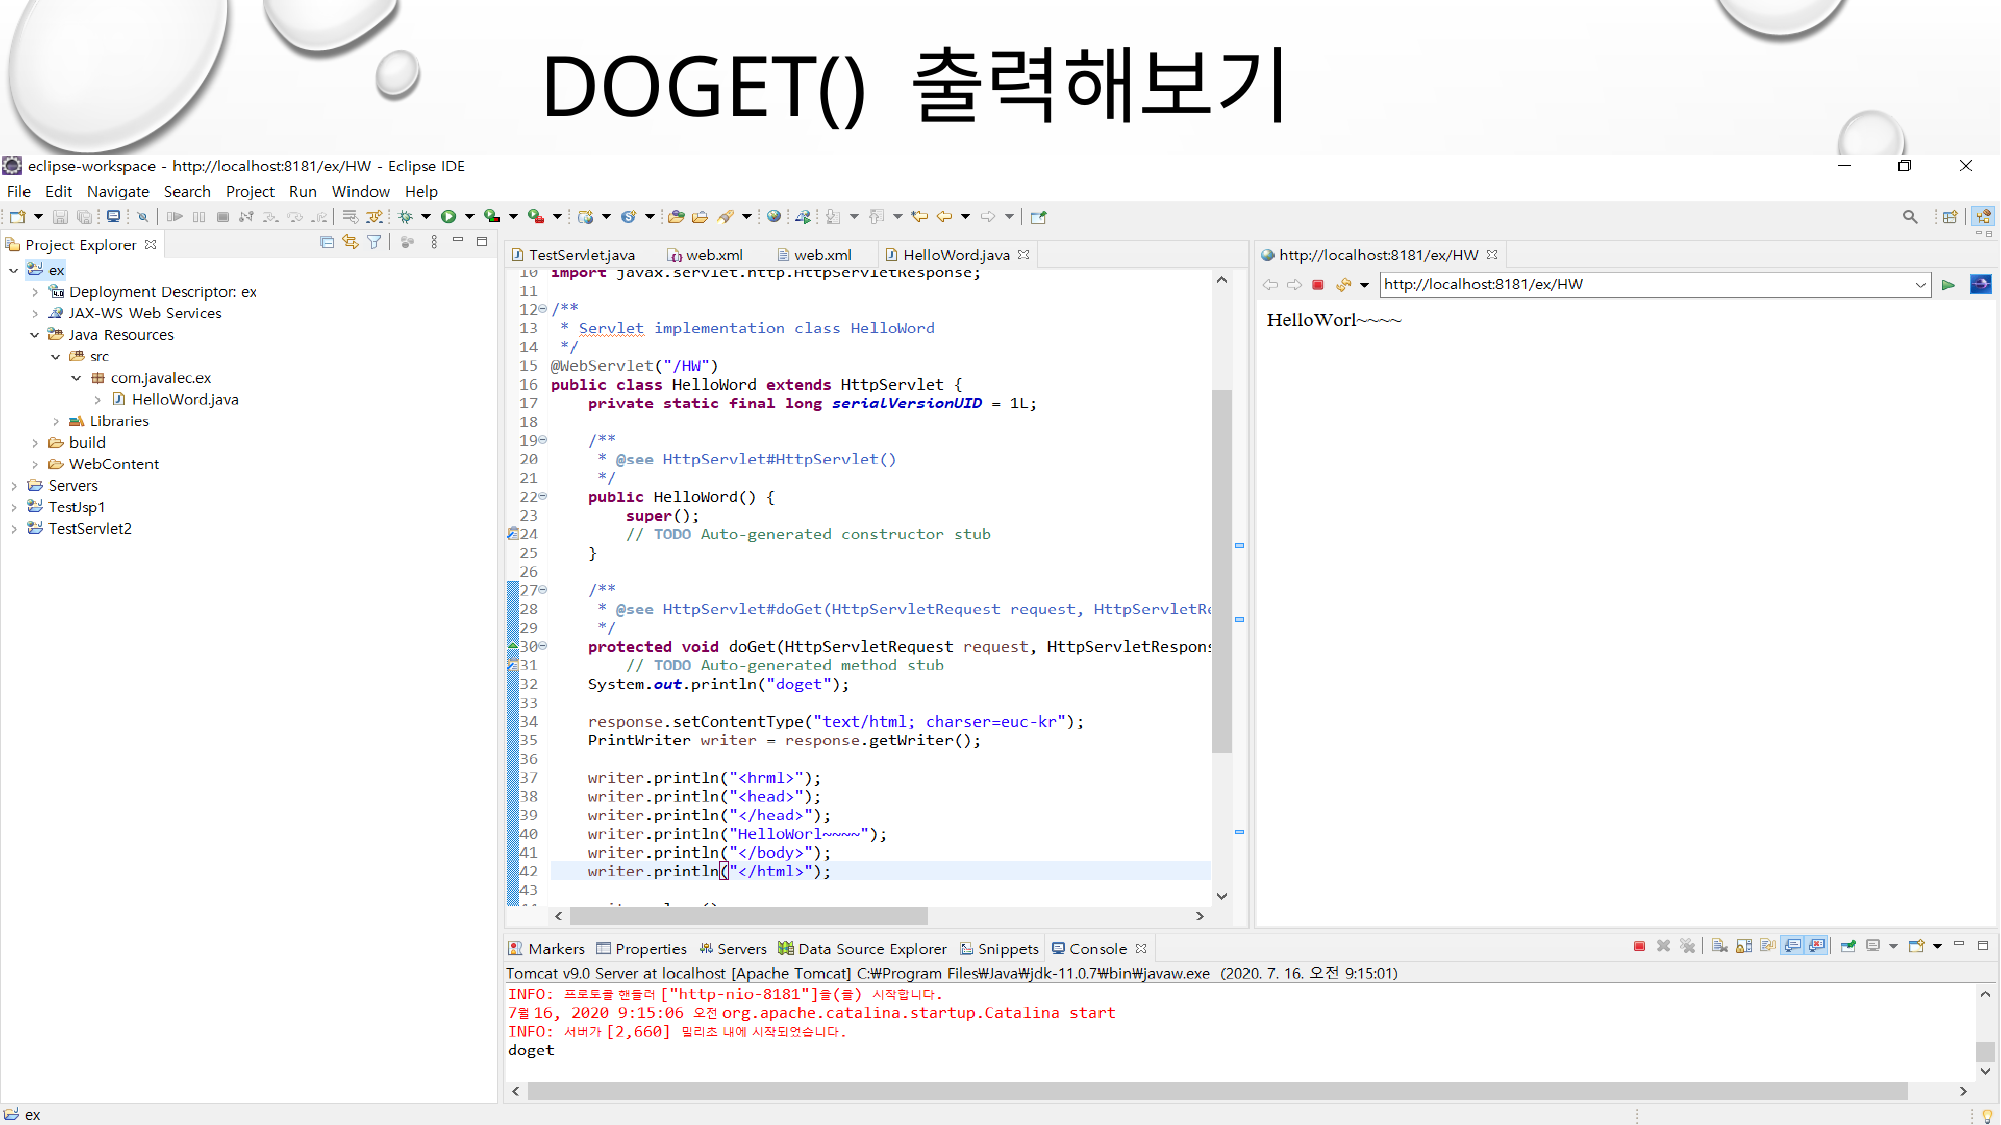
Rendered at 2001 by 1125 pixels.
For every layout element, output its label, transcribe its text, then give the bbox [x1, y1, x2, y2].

picture [0, 0, 2000, 1125]
title doGet() 출력해보기 [64, 23, 1790, 154]
